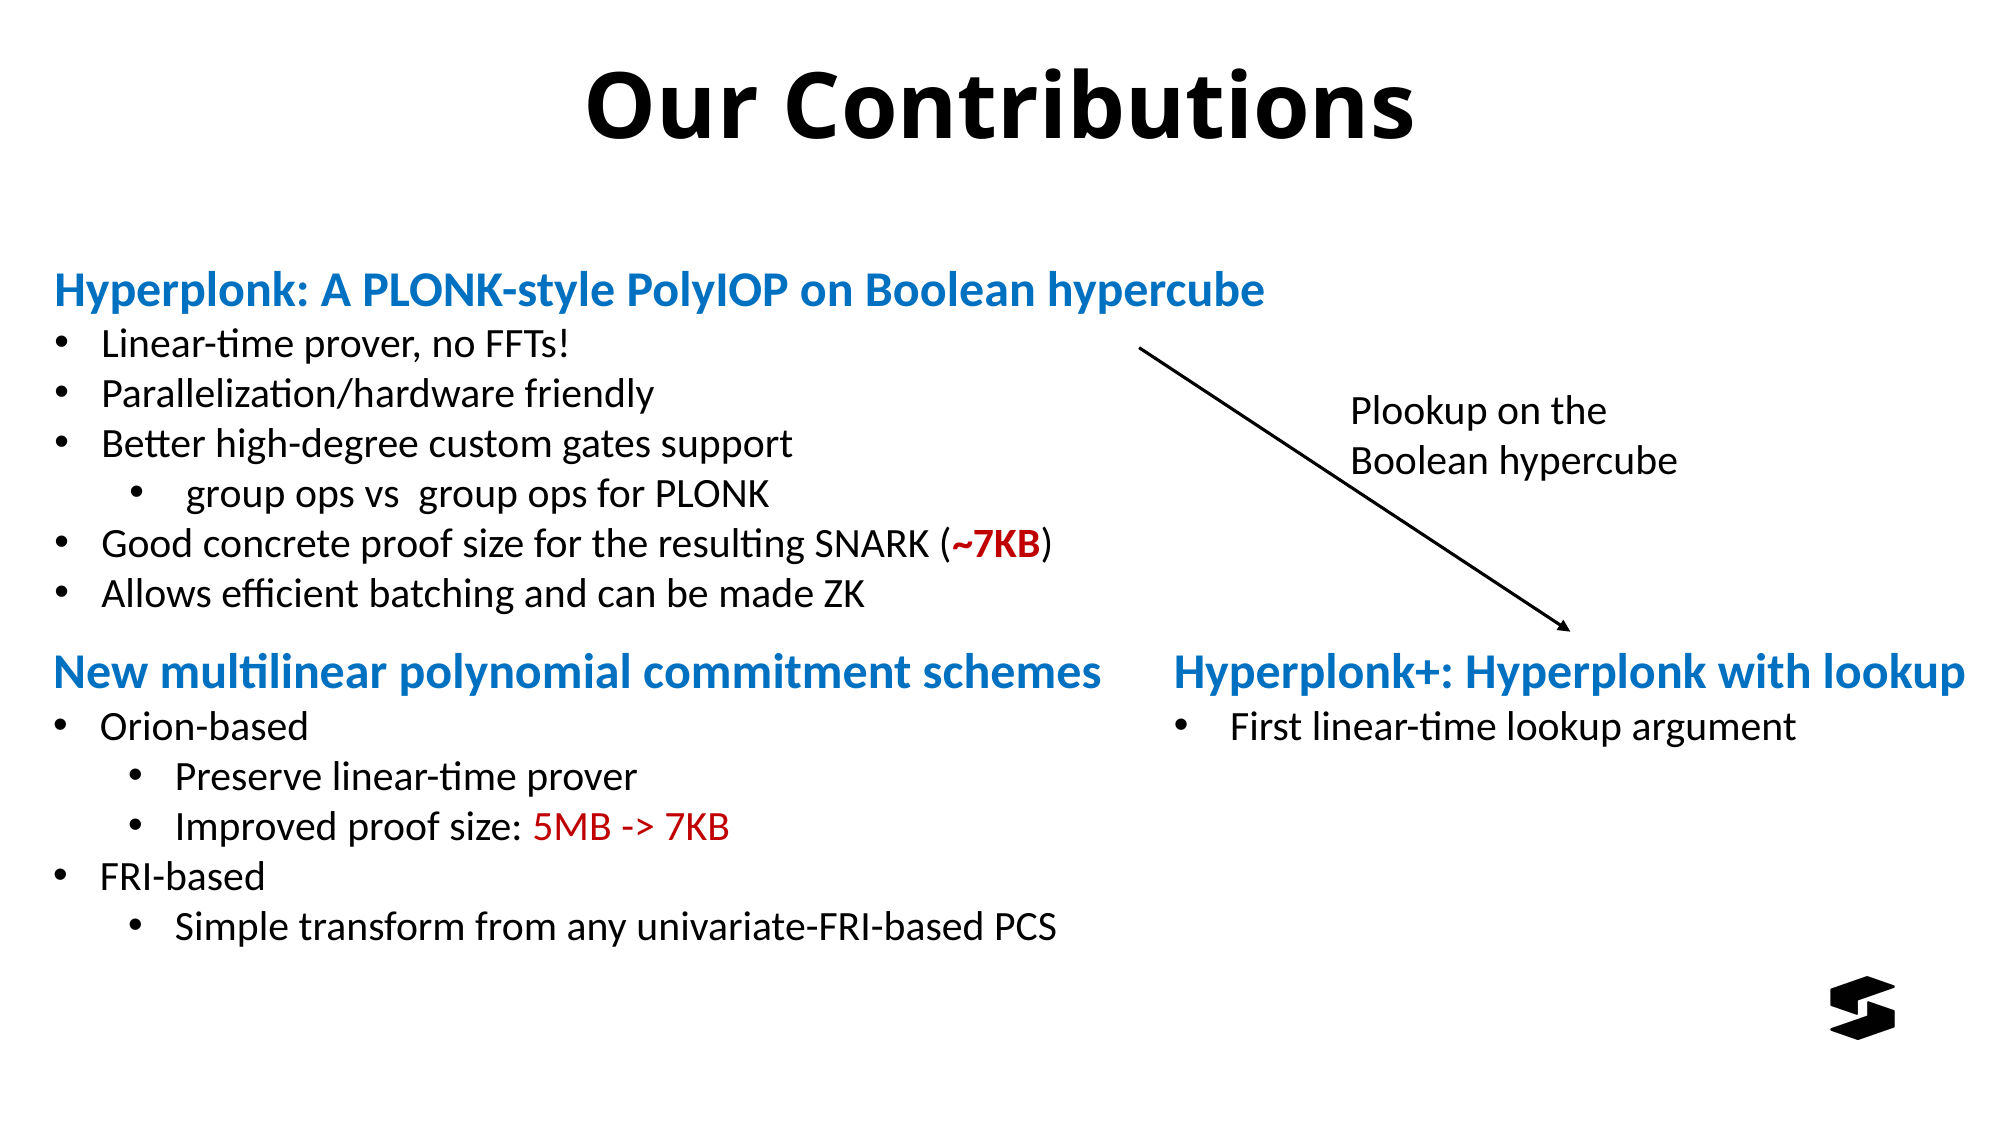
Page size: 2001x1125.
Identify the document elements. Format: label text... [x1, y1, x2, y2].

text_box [1139, 347, 1986, 758]
title Our Contributions [0, 0, 2000, 218]
text_box New multilinear polynomial commitment schemes Orion-based Preserve linear-time prover Improved proof size: 5MB -> 7KB FRI-based Simple transform from any univariate-FRI-based PCS [38, 631, 1118, 1002]
picture [1805, 951, 1920, 1065]
